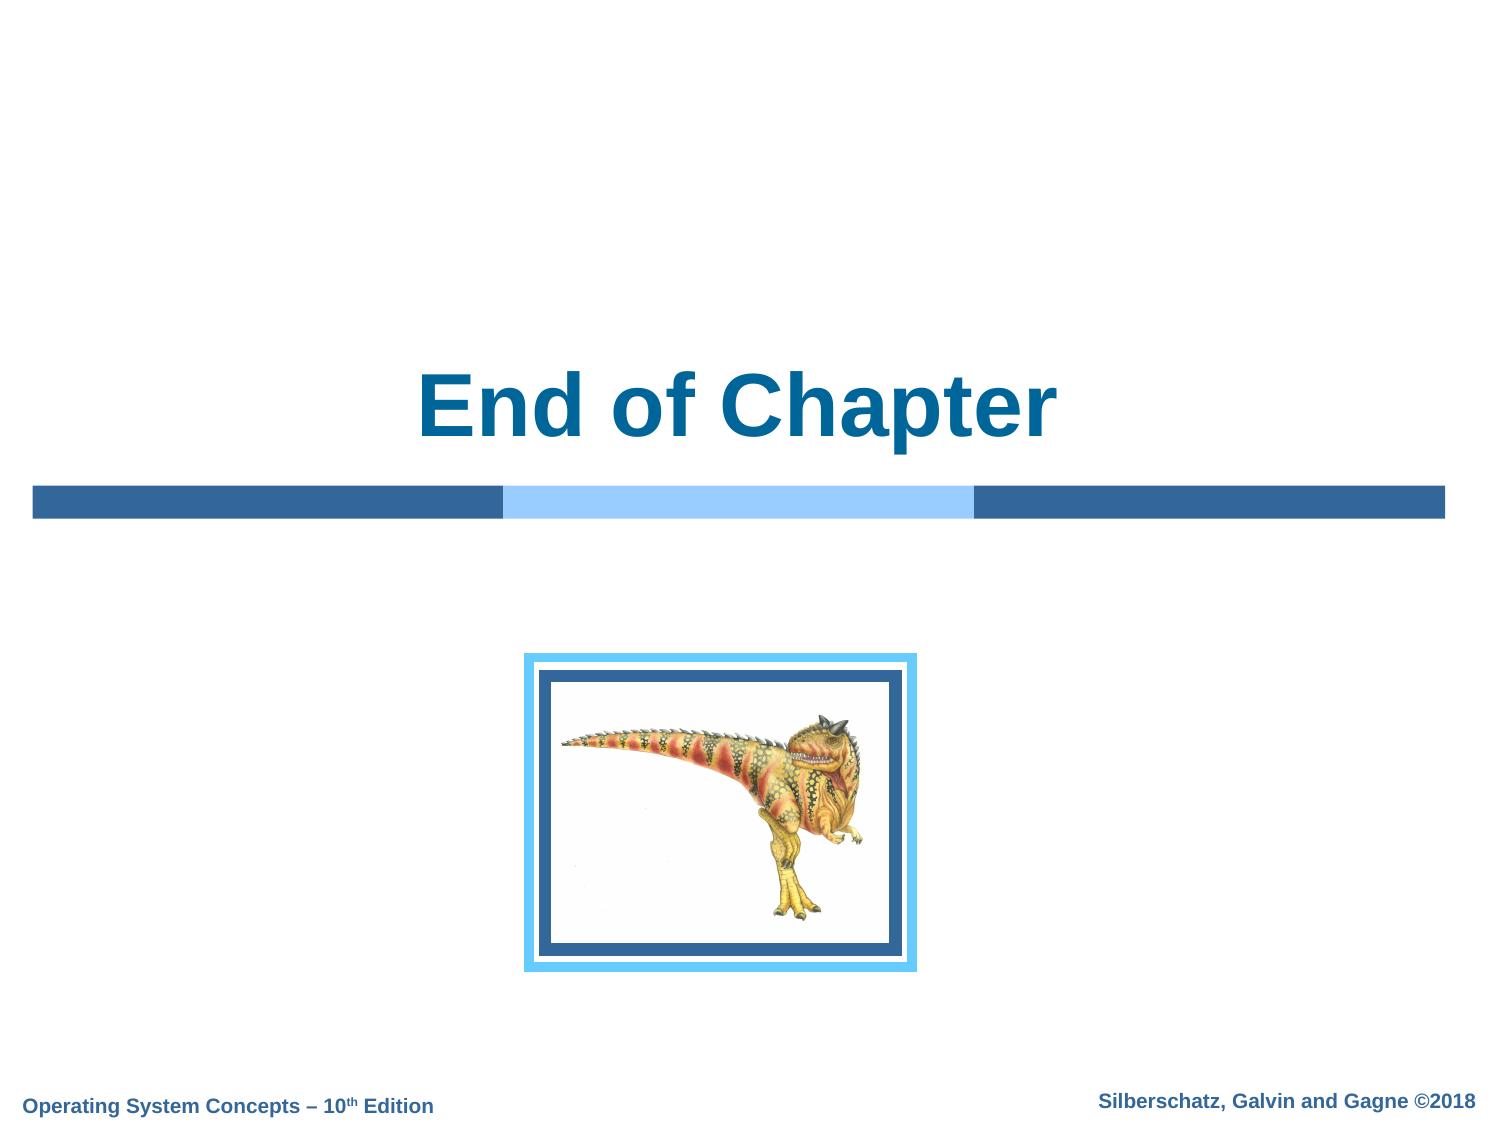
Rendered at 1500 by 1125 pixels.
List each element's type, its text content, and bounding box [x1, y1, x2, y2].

picture [551, 682, 889, 943]
title End of Chapter [112, 112, 1388, 462]
